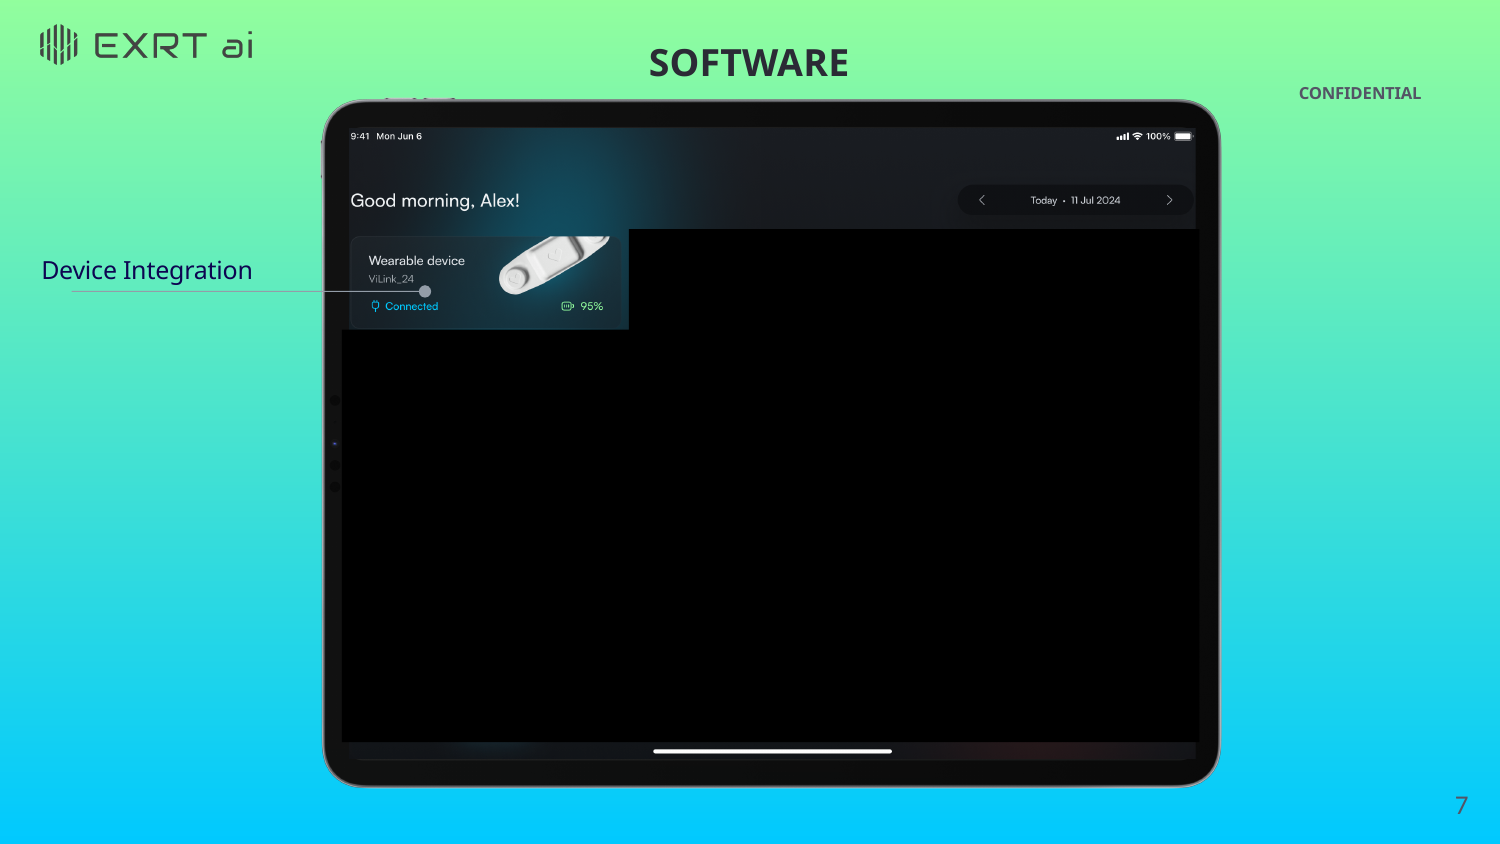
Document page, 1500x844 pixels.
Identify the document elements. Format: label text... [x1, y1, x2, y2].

text_box Device Integration [0, 244, 260, 285]
text_box SOFTWARE [452, 23, 1046, 84]
picture [39, 23, 253, 66]
slide_number 7 [1440, 780, 1500, 830]
text_box CONFIDENTIAL [828, 78, 1422, 104]
picture [316, 91, 1227, 788]
